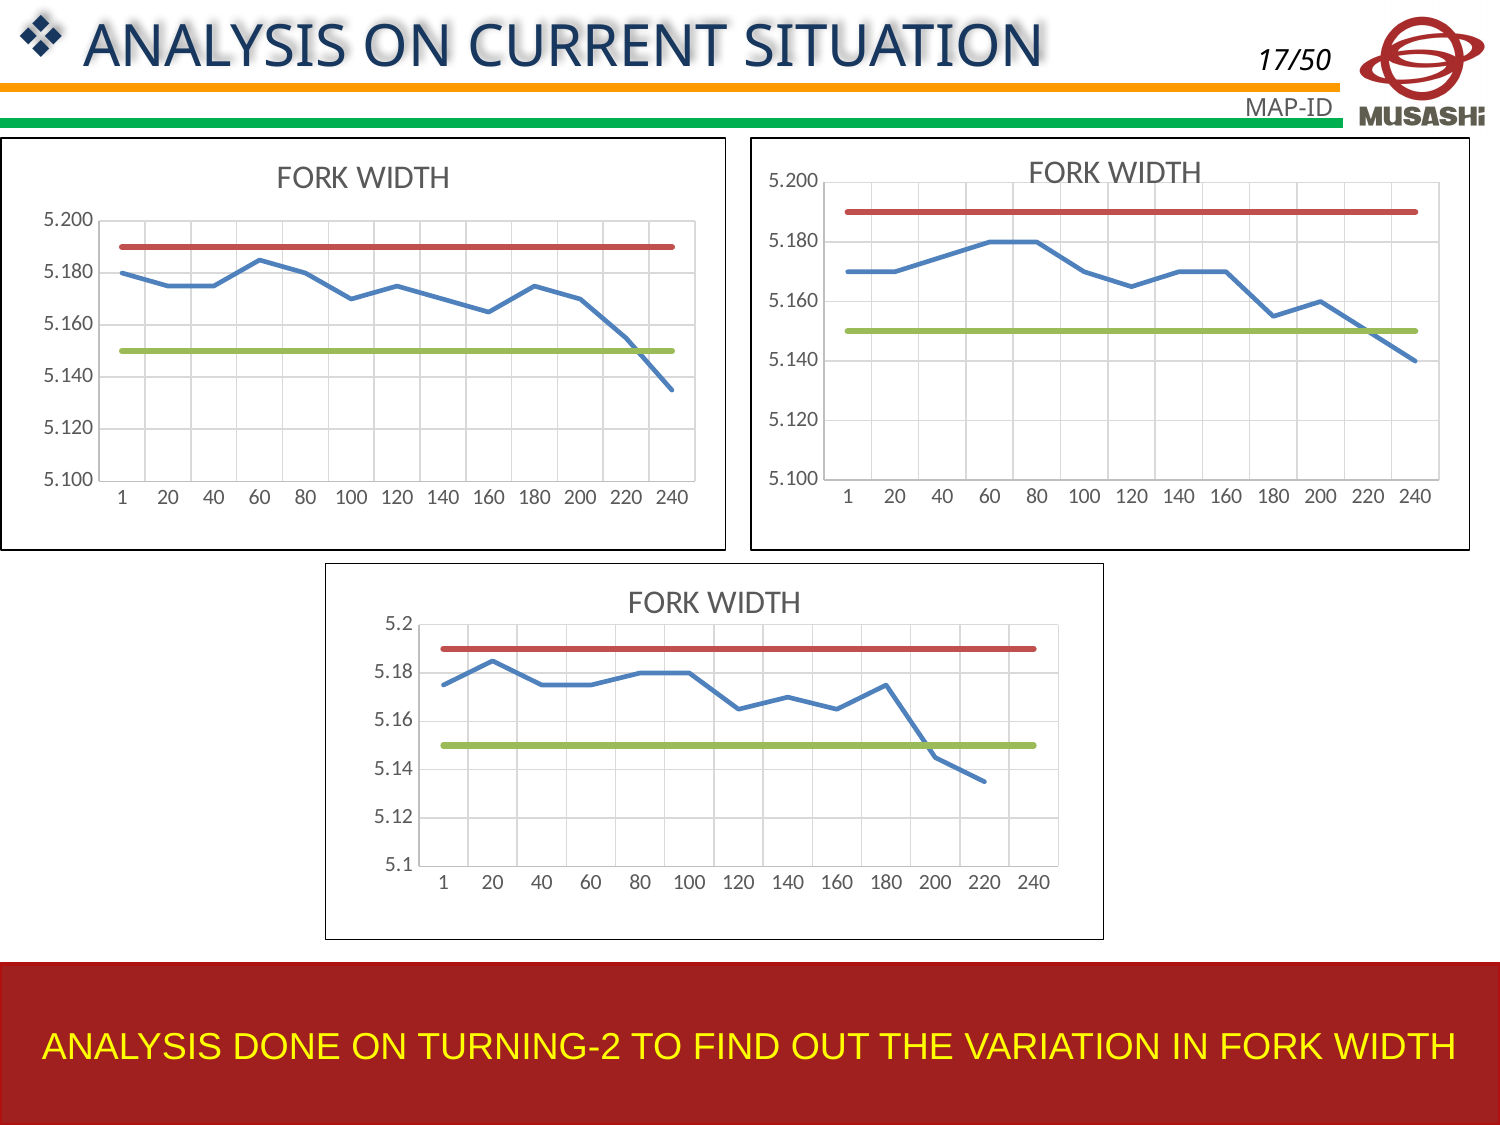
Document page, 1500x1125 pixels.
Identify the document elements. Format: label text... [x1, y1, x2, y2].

text_box ANALYSIS ON CURRENT SITUATION [0, 1, 1500, 86]
chart [0, 136, 727, 551]
text_box ANALYSIS DONE ON TURNING-2 TO FIND OUT THE VARIATION IN FORK WIDTH [0, 964, 1500, 1125]
chart [749, 136, 1471, 551]
chart [324, 562, 1105, 941]
picture [1343, 86, 1500, 142]
